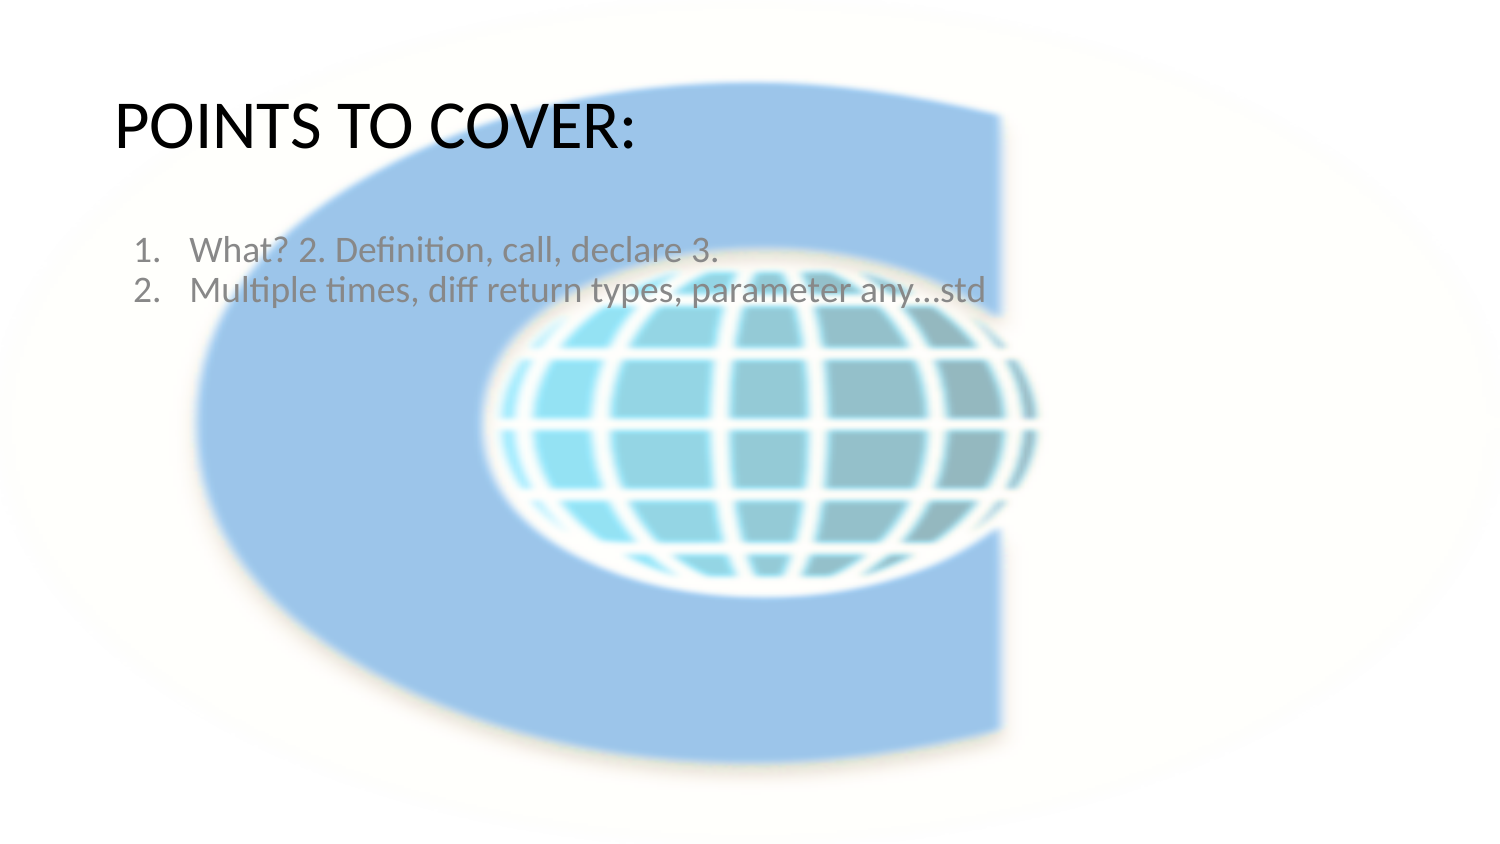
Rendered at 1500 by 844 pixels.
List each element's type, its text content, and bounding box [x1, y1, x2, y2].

title POINTS TO COVER: [103, 44, 1397, 208]
list What? 2. Definition, call, declare 3. Multiple times, diff return types, parameter any…std [103, 224, 1397, 760]
